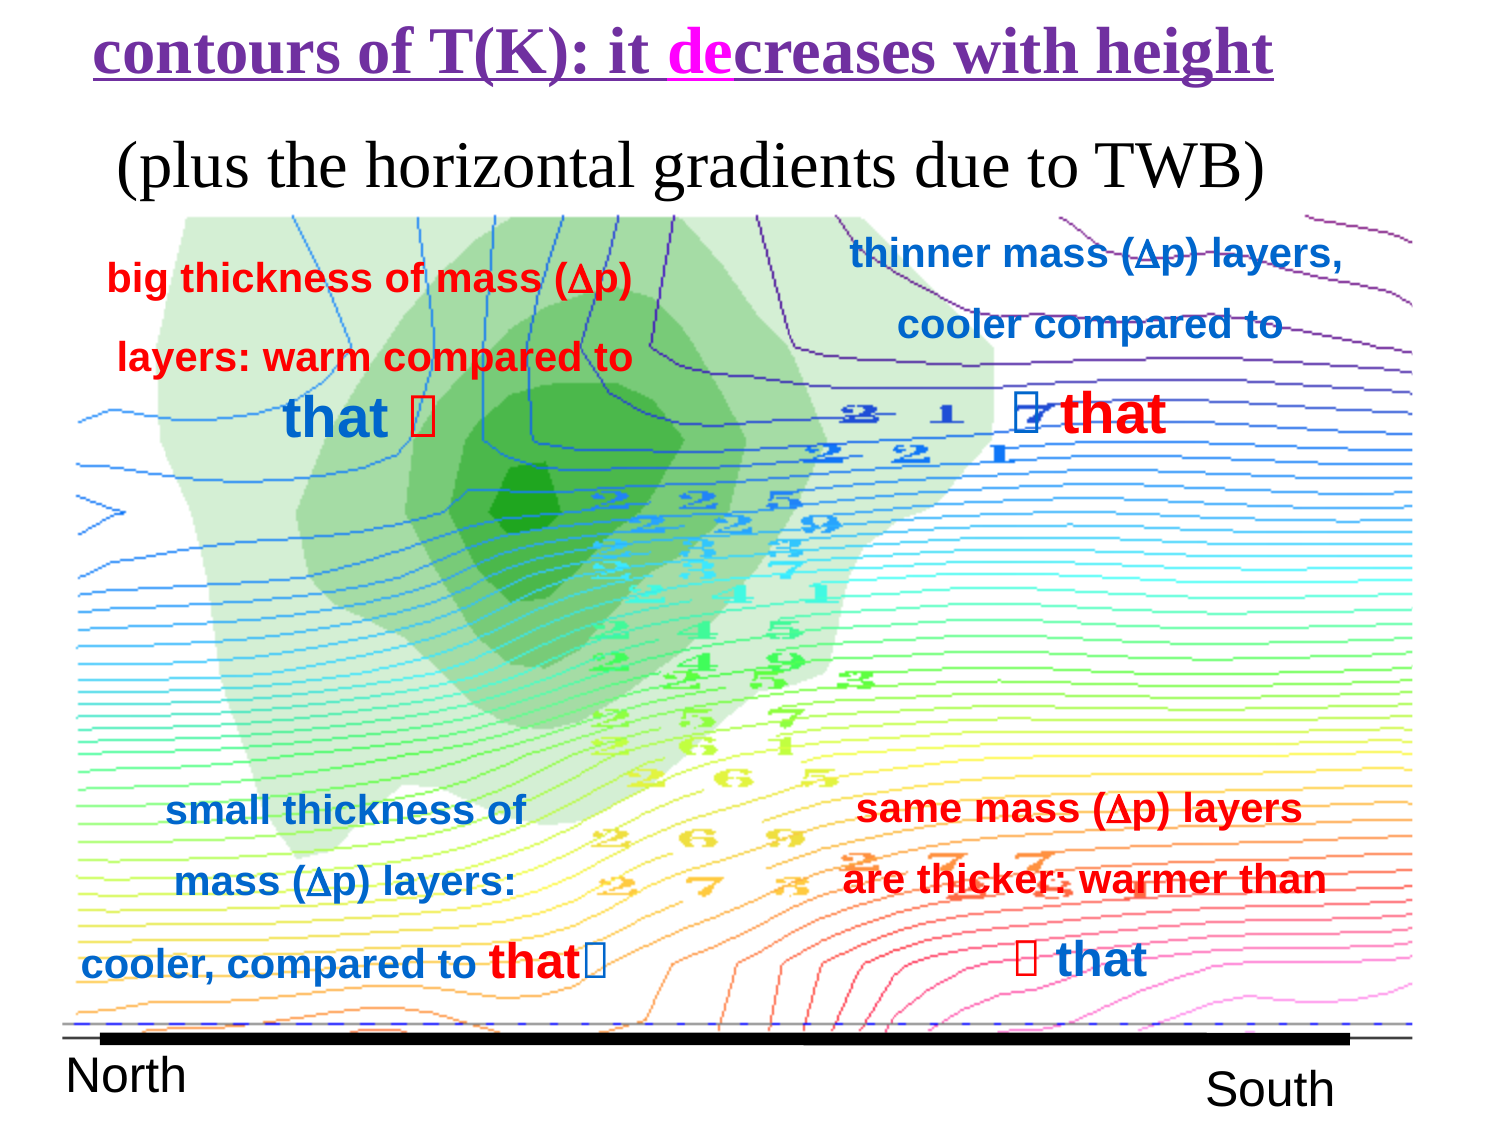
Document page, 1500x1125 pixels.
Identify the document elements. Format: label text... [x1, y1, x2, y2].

text_box South [1190, 1059, 1351, 1124]
text_box North [50, 1035, 203, 1110]
text_box contours of T(K): it decreases with height (plus the horizontal gradients due to TWB) [0, 0, 1388, 208]
picture [62, 202, 1413, 1051]
